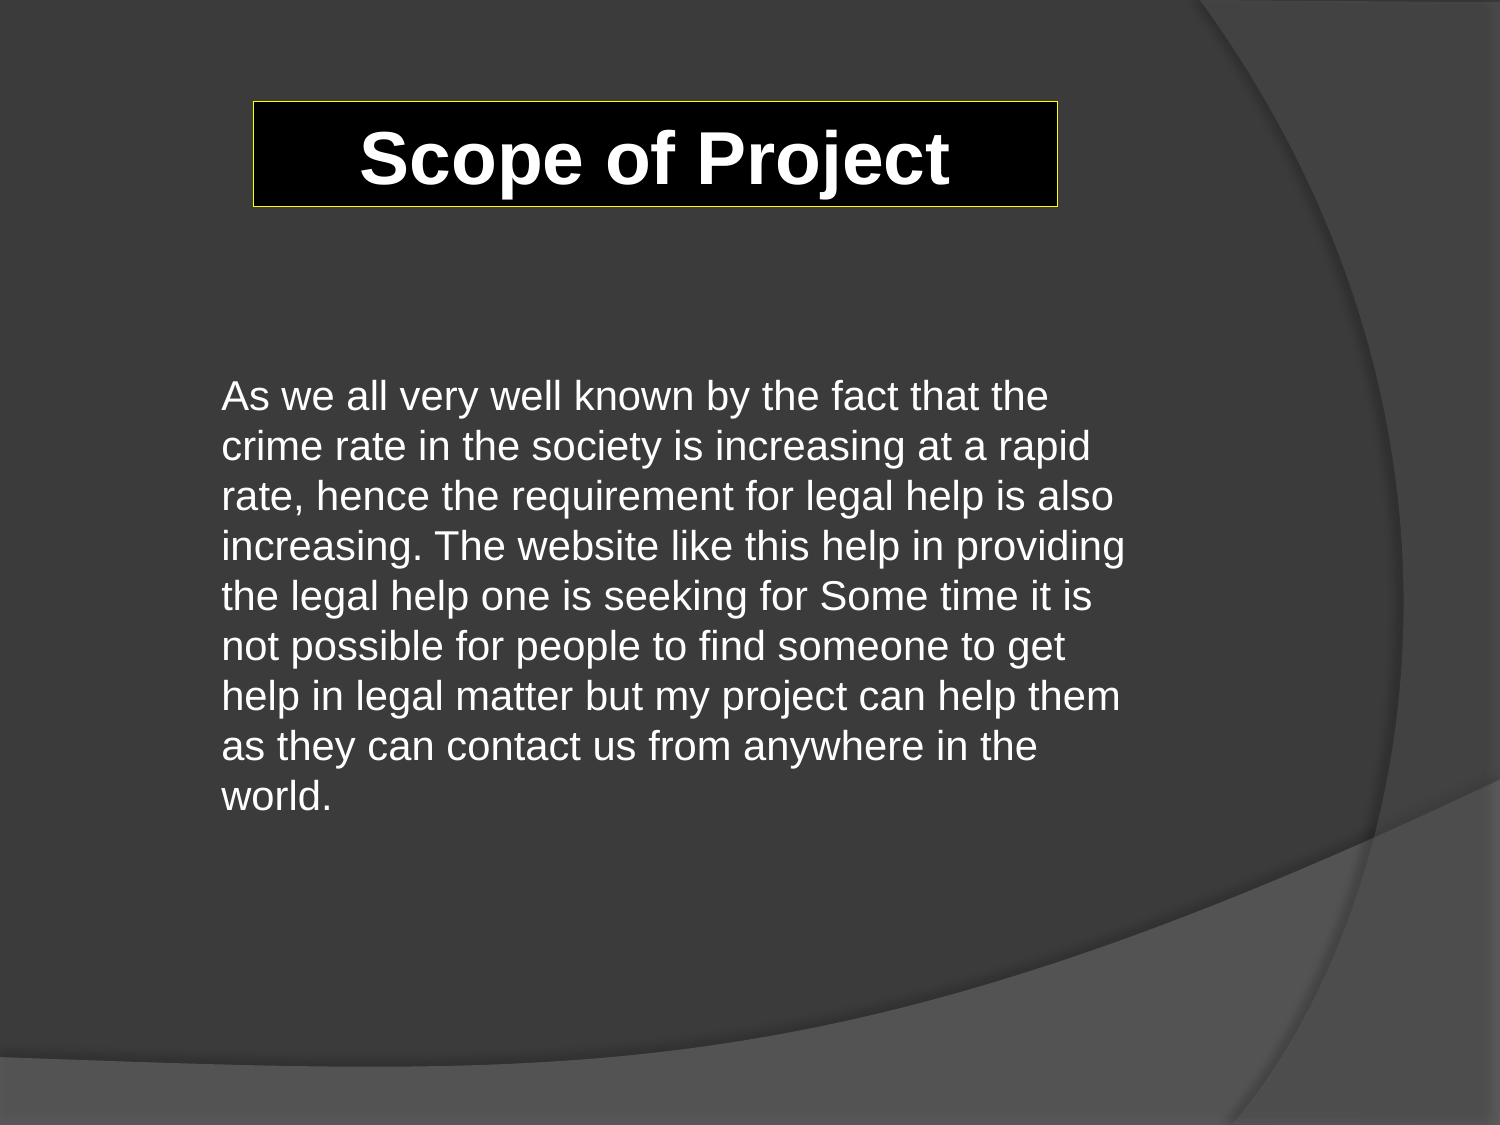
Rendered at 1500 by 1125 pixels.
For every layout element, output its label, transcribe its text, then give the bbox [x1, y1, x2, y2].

text_box As we all very well known by the fact that the crime rate in the society is increasing at a rapid rate, hence the requirement for legal help is also increasing. The website like this help in providing the legal help one is seeking for Some time it is not possible for people to find someone to get help in legal matter but my project can help them as they can contact us from anywhere in the world. [206, 361, 1152, 877]
text_box Scope of Project [253, 101, 1058, 207]
